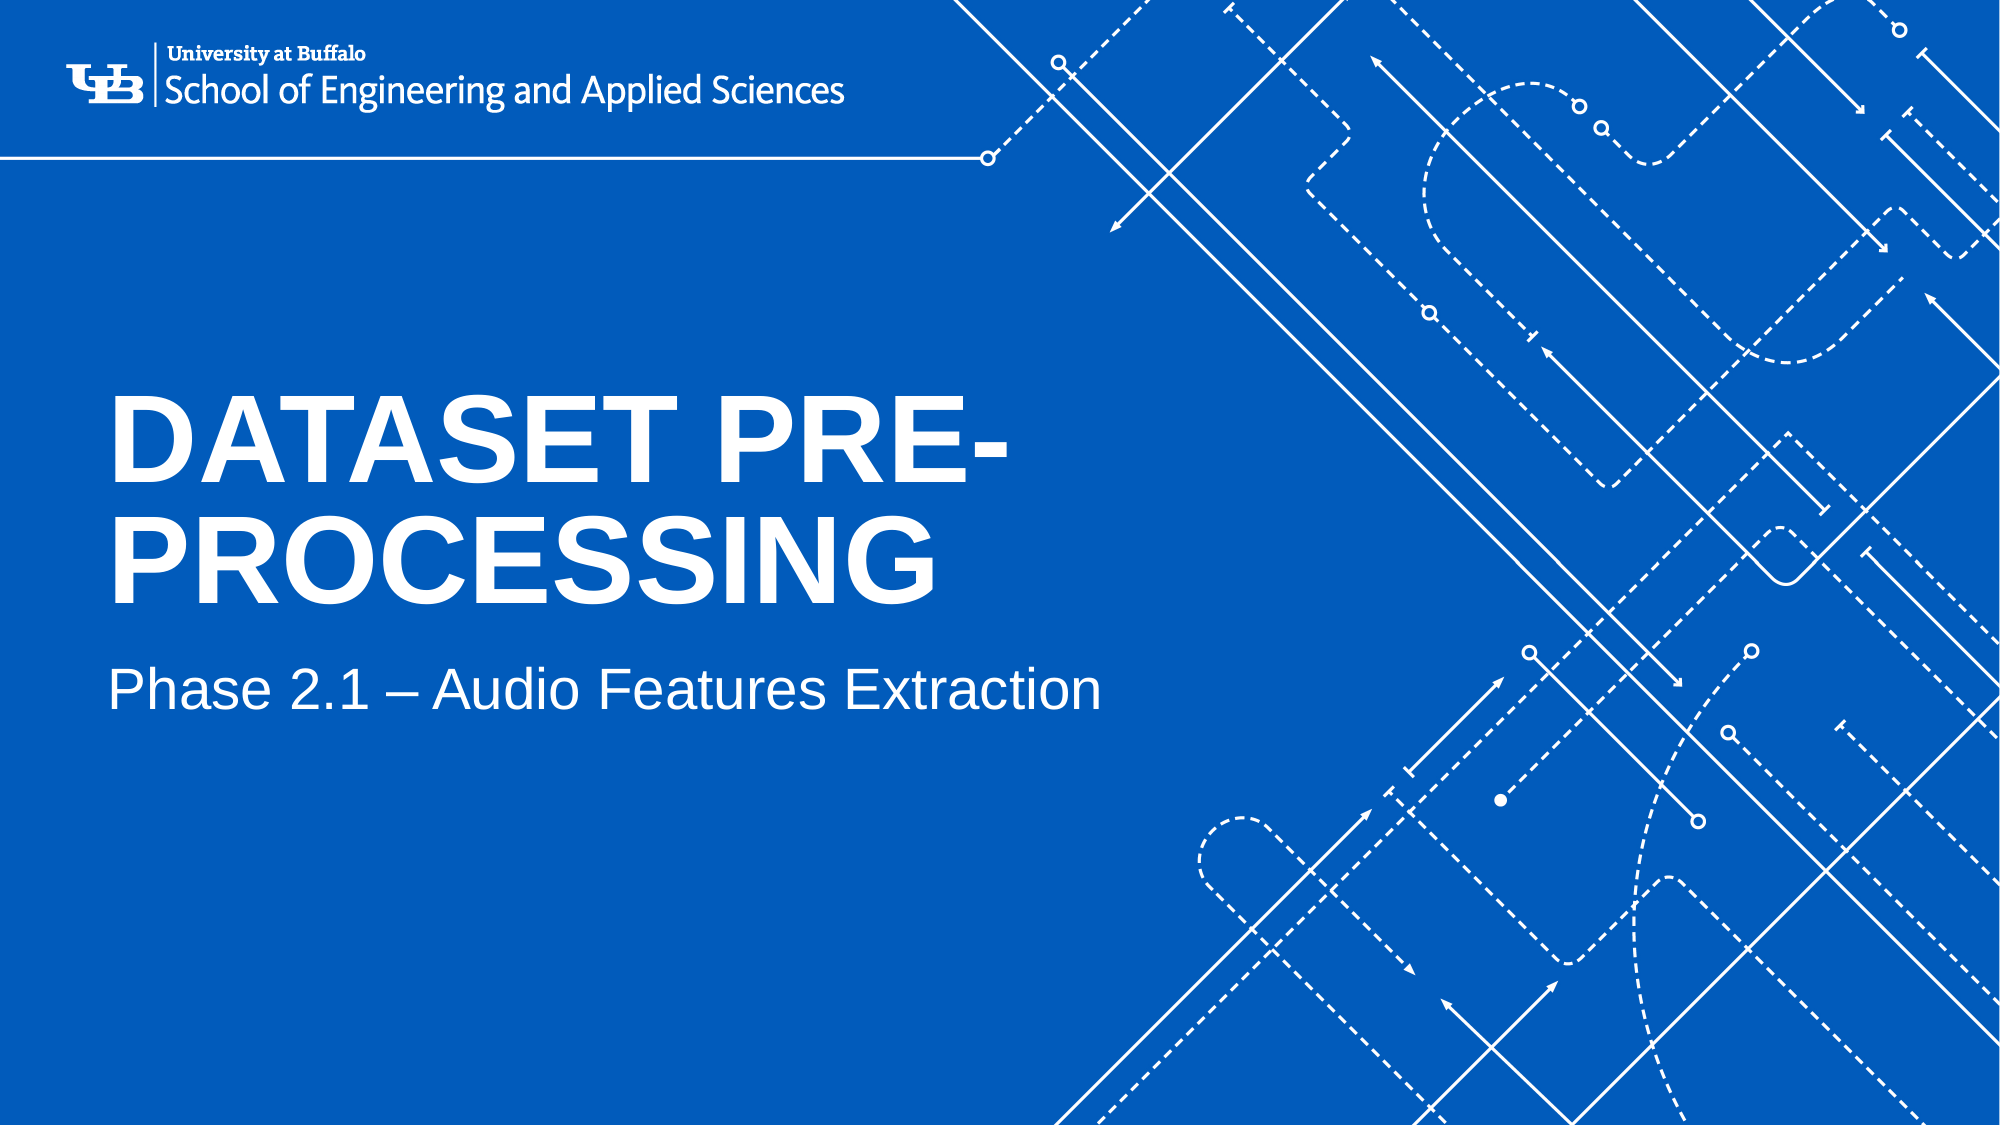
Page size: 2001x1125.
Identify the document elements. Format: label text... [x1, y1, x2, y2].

title Dataset Pre- processing [108, 244, 1197, 637]
subtitle Phase 2.1 – Audio Features Extraction [108, 651, 1197, 1015]
picture [0, 0, 2000, 1125]
